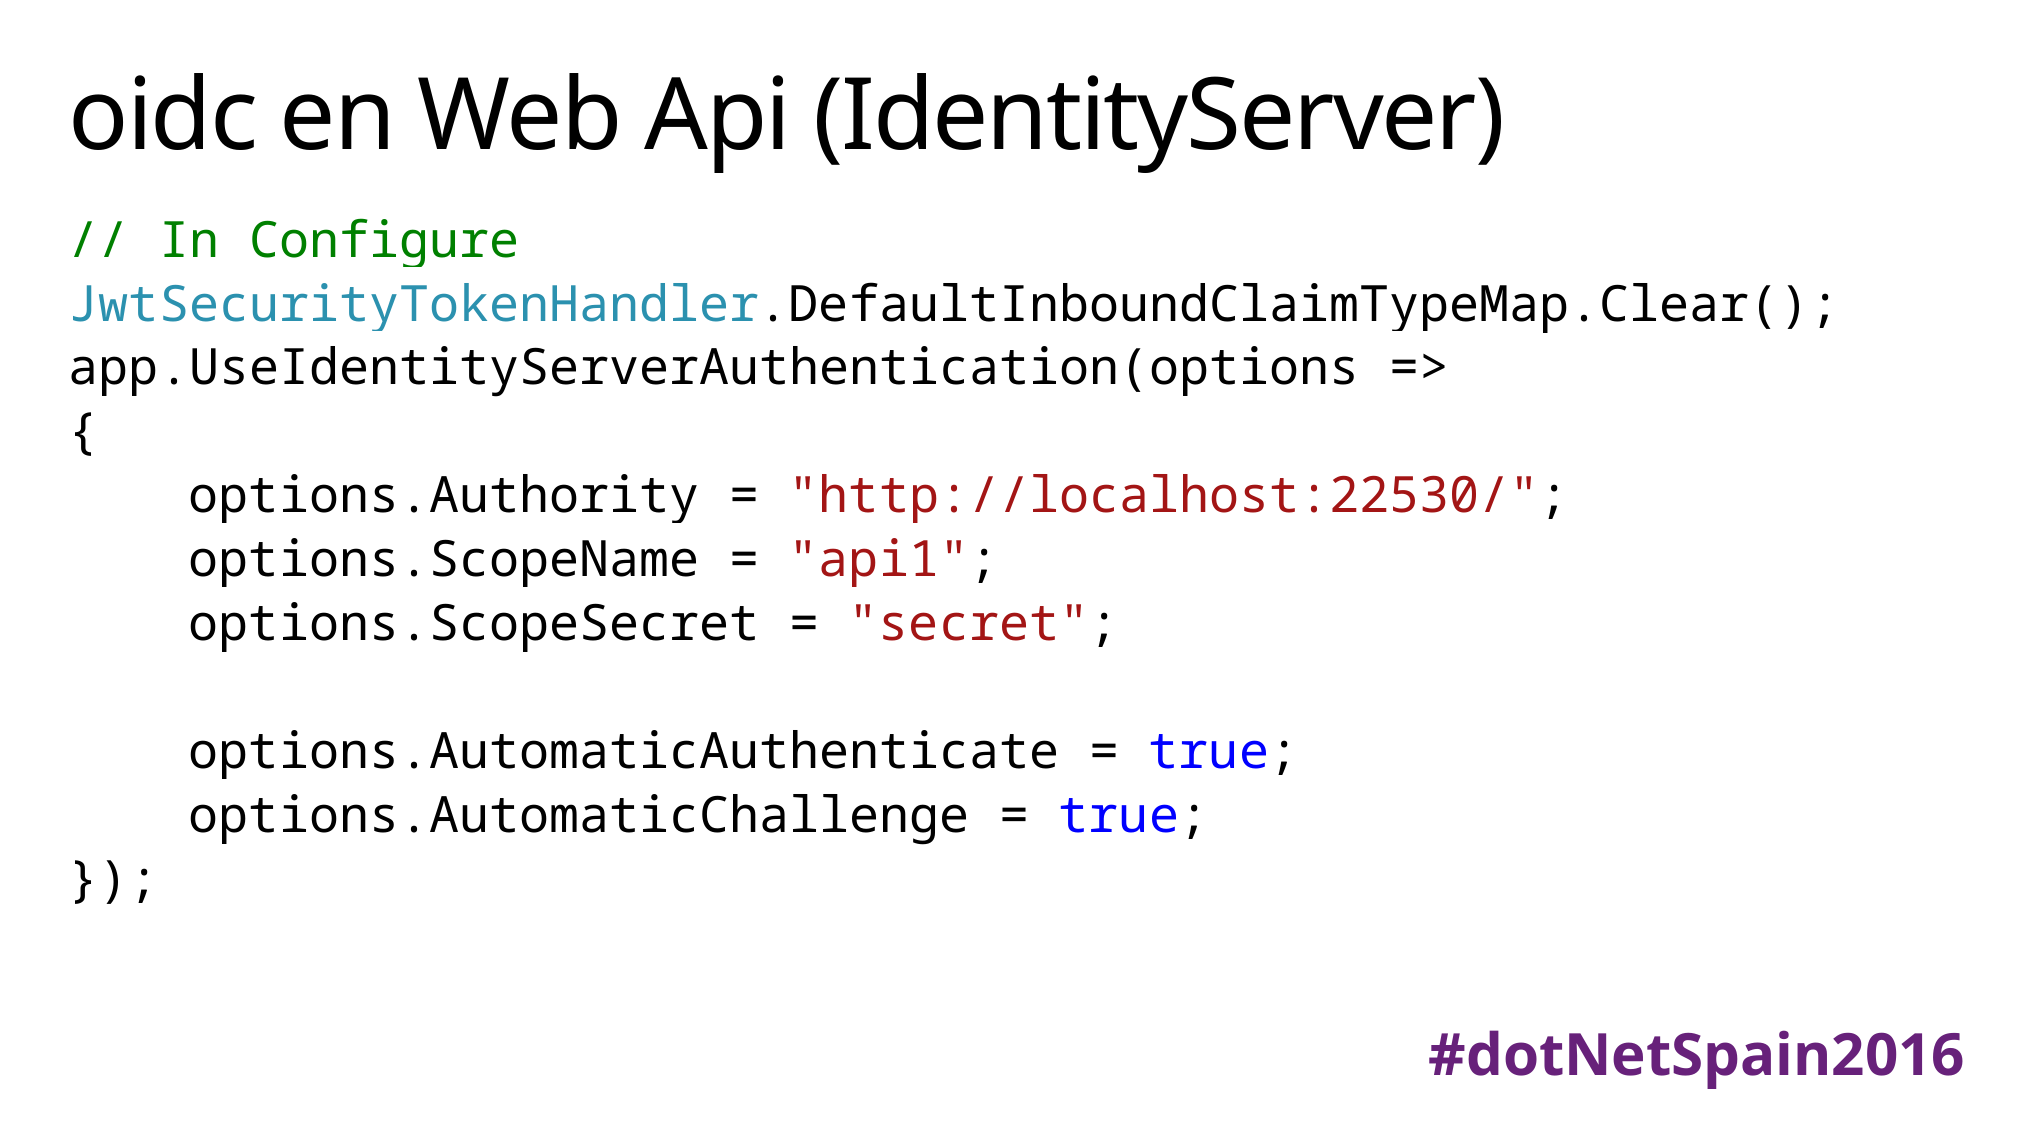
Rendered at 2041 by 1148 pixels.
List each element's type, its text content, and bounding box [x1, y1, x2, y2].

list // In Configure JwtSecurityTokenHandler.DefaultInboundClaimTypeMap.Clear(); app.UseIdentityServerAuthentication(options => { options.Authority = "http://localhost:22530/"; options.ScopeName = "api1"; options.ScopeSecret = "secret"; options.AutomaticAuthenticate = true; options.AutomaticChallenge = true; }); [45, 199, 1996, 951]
title oidc en Web Api (IdentityServer) [45, 48, 1996, 199]
